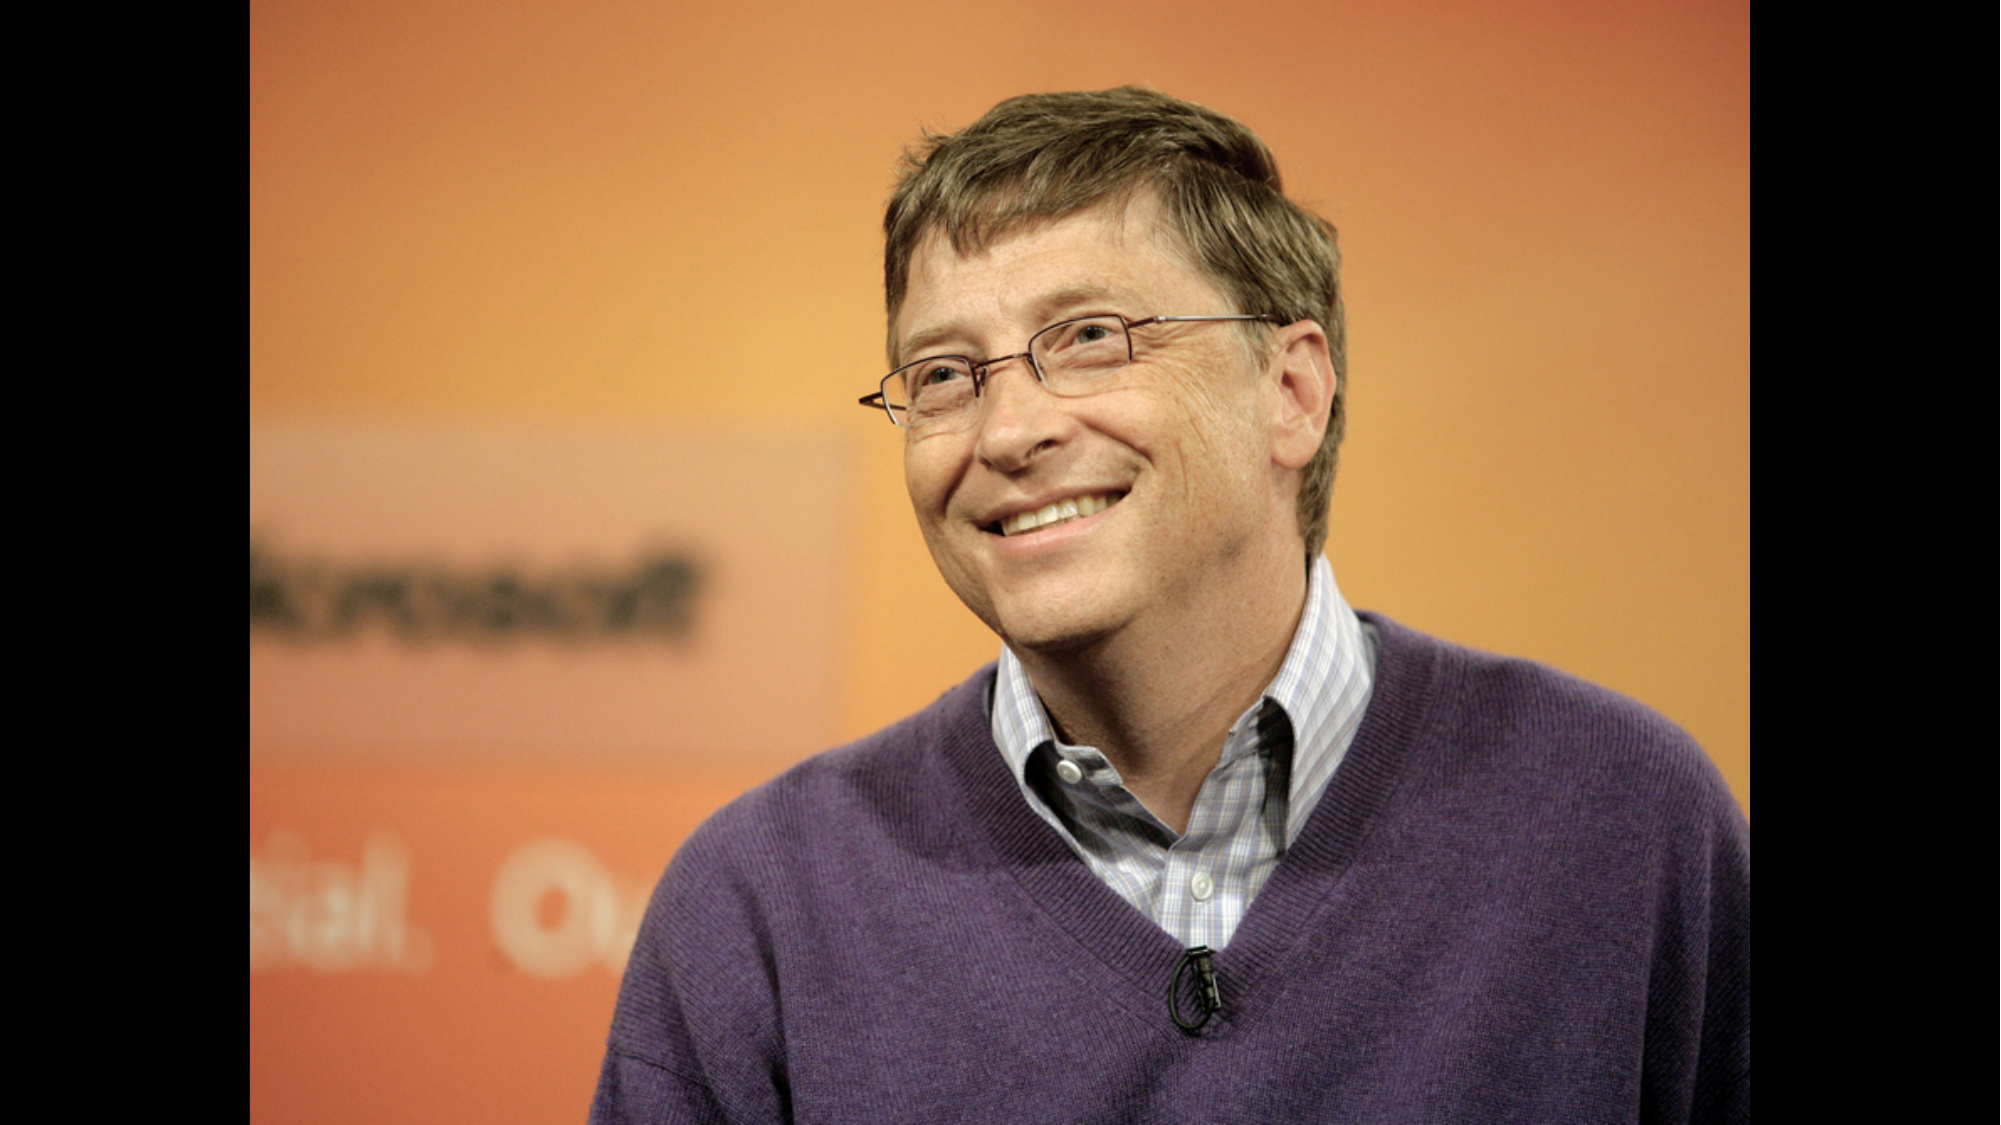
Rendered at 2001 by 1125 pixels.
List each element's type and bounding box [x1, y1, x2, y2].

picture [249, 0, 1751, 1125]
